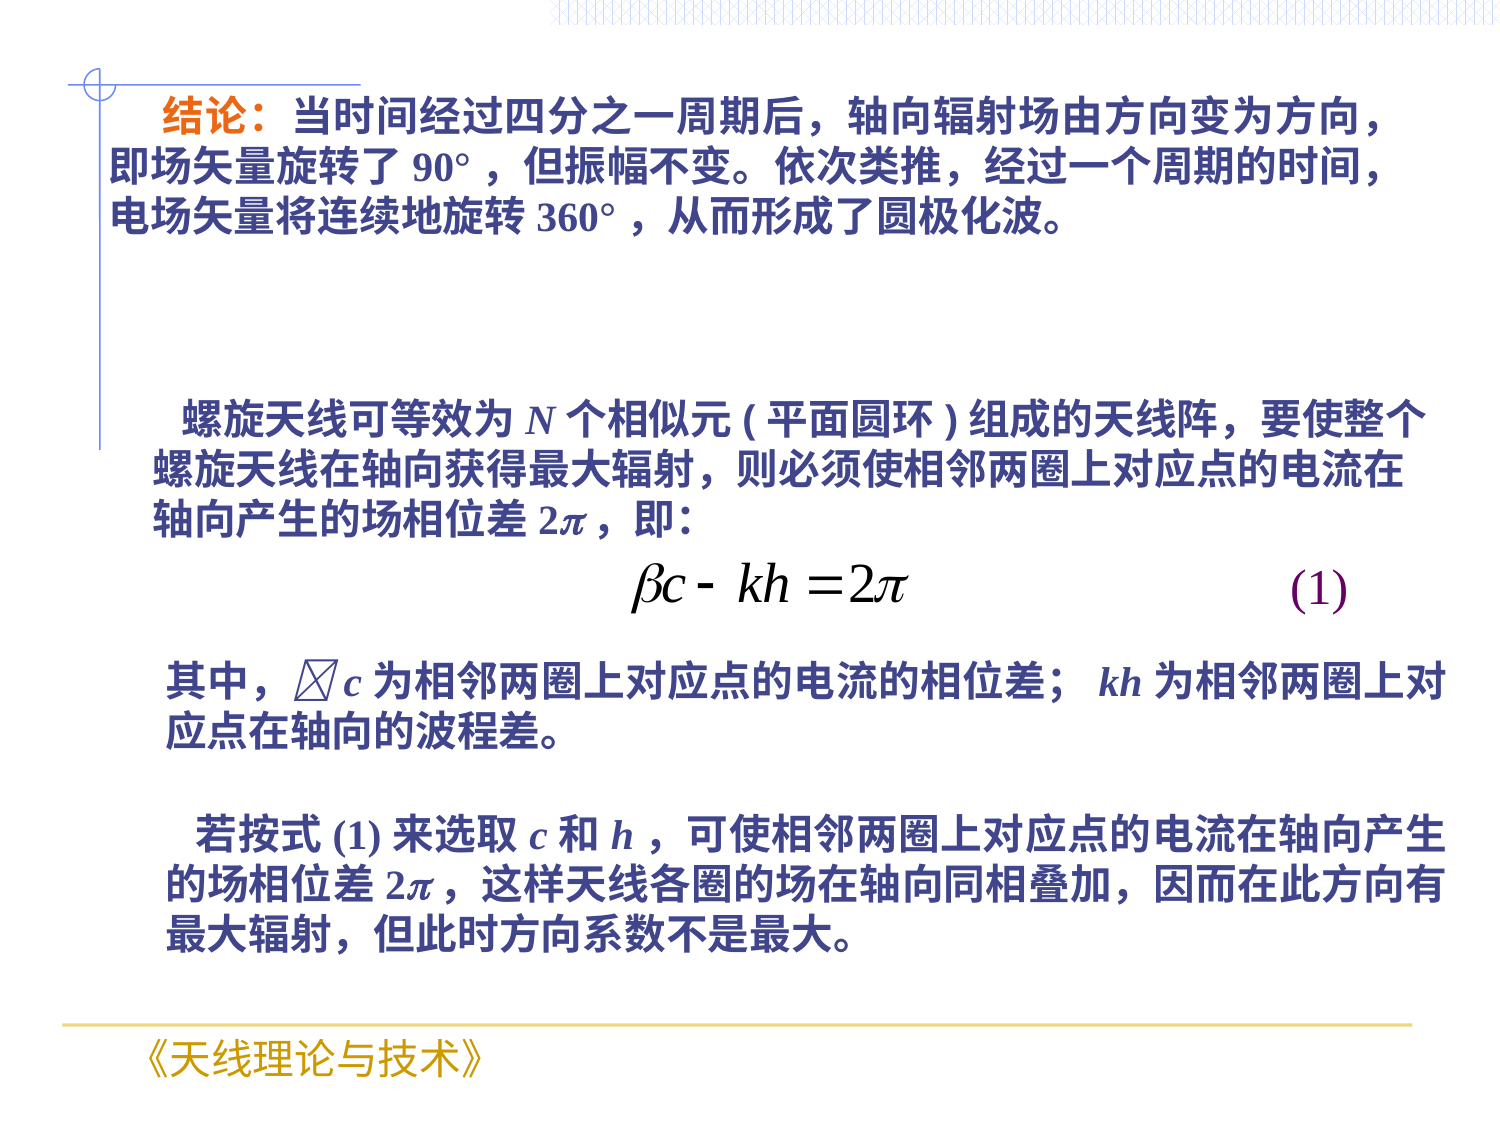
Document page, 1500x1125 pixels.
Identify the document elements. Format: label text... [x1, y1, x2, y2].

text_box 若按式(1)来选取c和h，可使相邻两圈上对应点的电流在轴向产生的场相位差2，这样天线各圈的场在轴向同相叠加，因而在此方向有最大辐射，但此时方向系数不是最大。 [150, 800, 1463, 966]
text_box (1) [1274, 547, 1425, 623]
text_box 螺旋天线可等效为N个相似元(平面圆环)组成的天线阵，要使整个螺旋天线在轴向获得最大辐射，则必须使相邻两圈上对应点的电流在轴向产生的场相位差2，即： [137, 384, 1450, 550]
text_box 结论：当时间经过四分之一周期后，轴向辐射场由方向变为方向，即场矢量旋转了90°，但振幅不变。依次类推，经过一个周期的时间，电场矢量将连续地旋转360°，从而形成了圆极化波。 [93, 82, 1418, 248]
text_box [620, 550, 923, 627]
text_box 其中，c为相邻两圈上对应点的电流的相位差；kh为相邻两圈上对应点在轴向的波程差。 [150, 647, 1463, 763]
